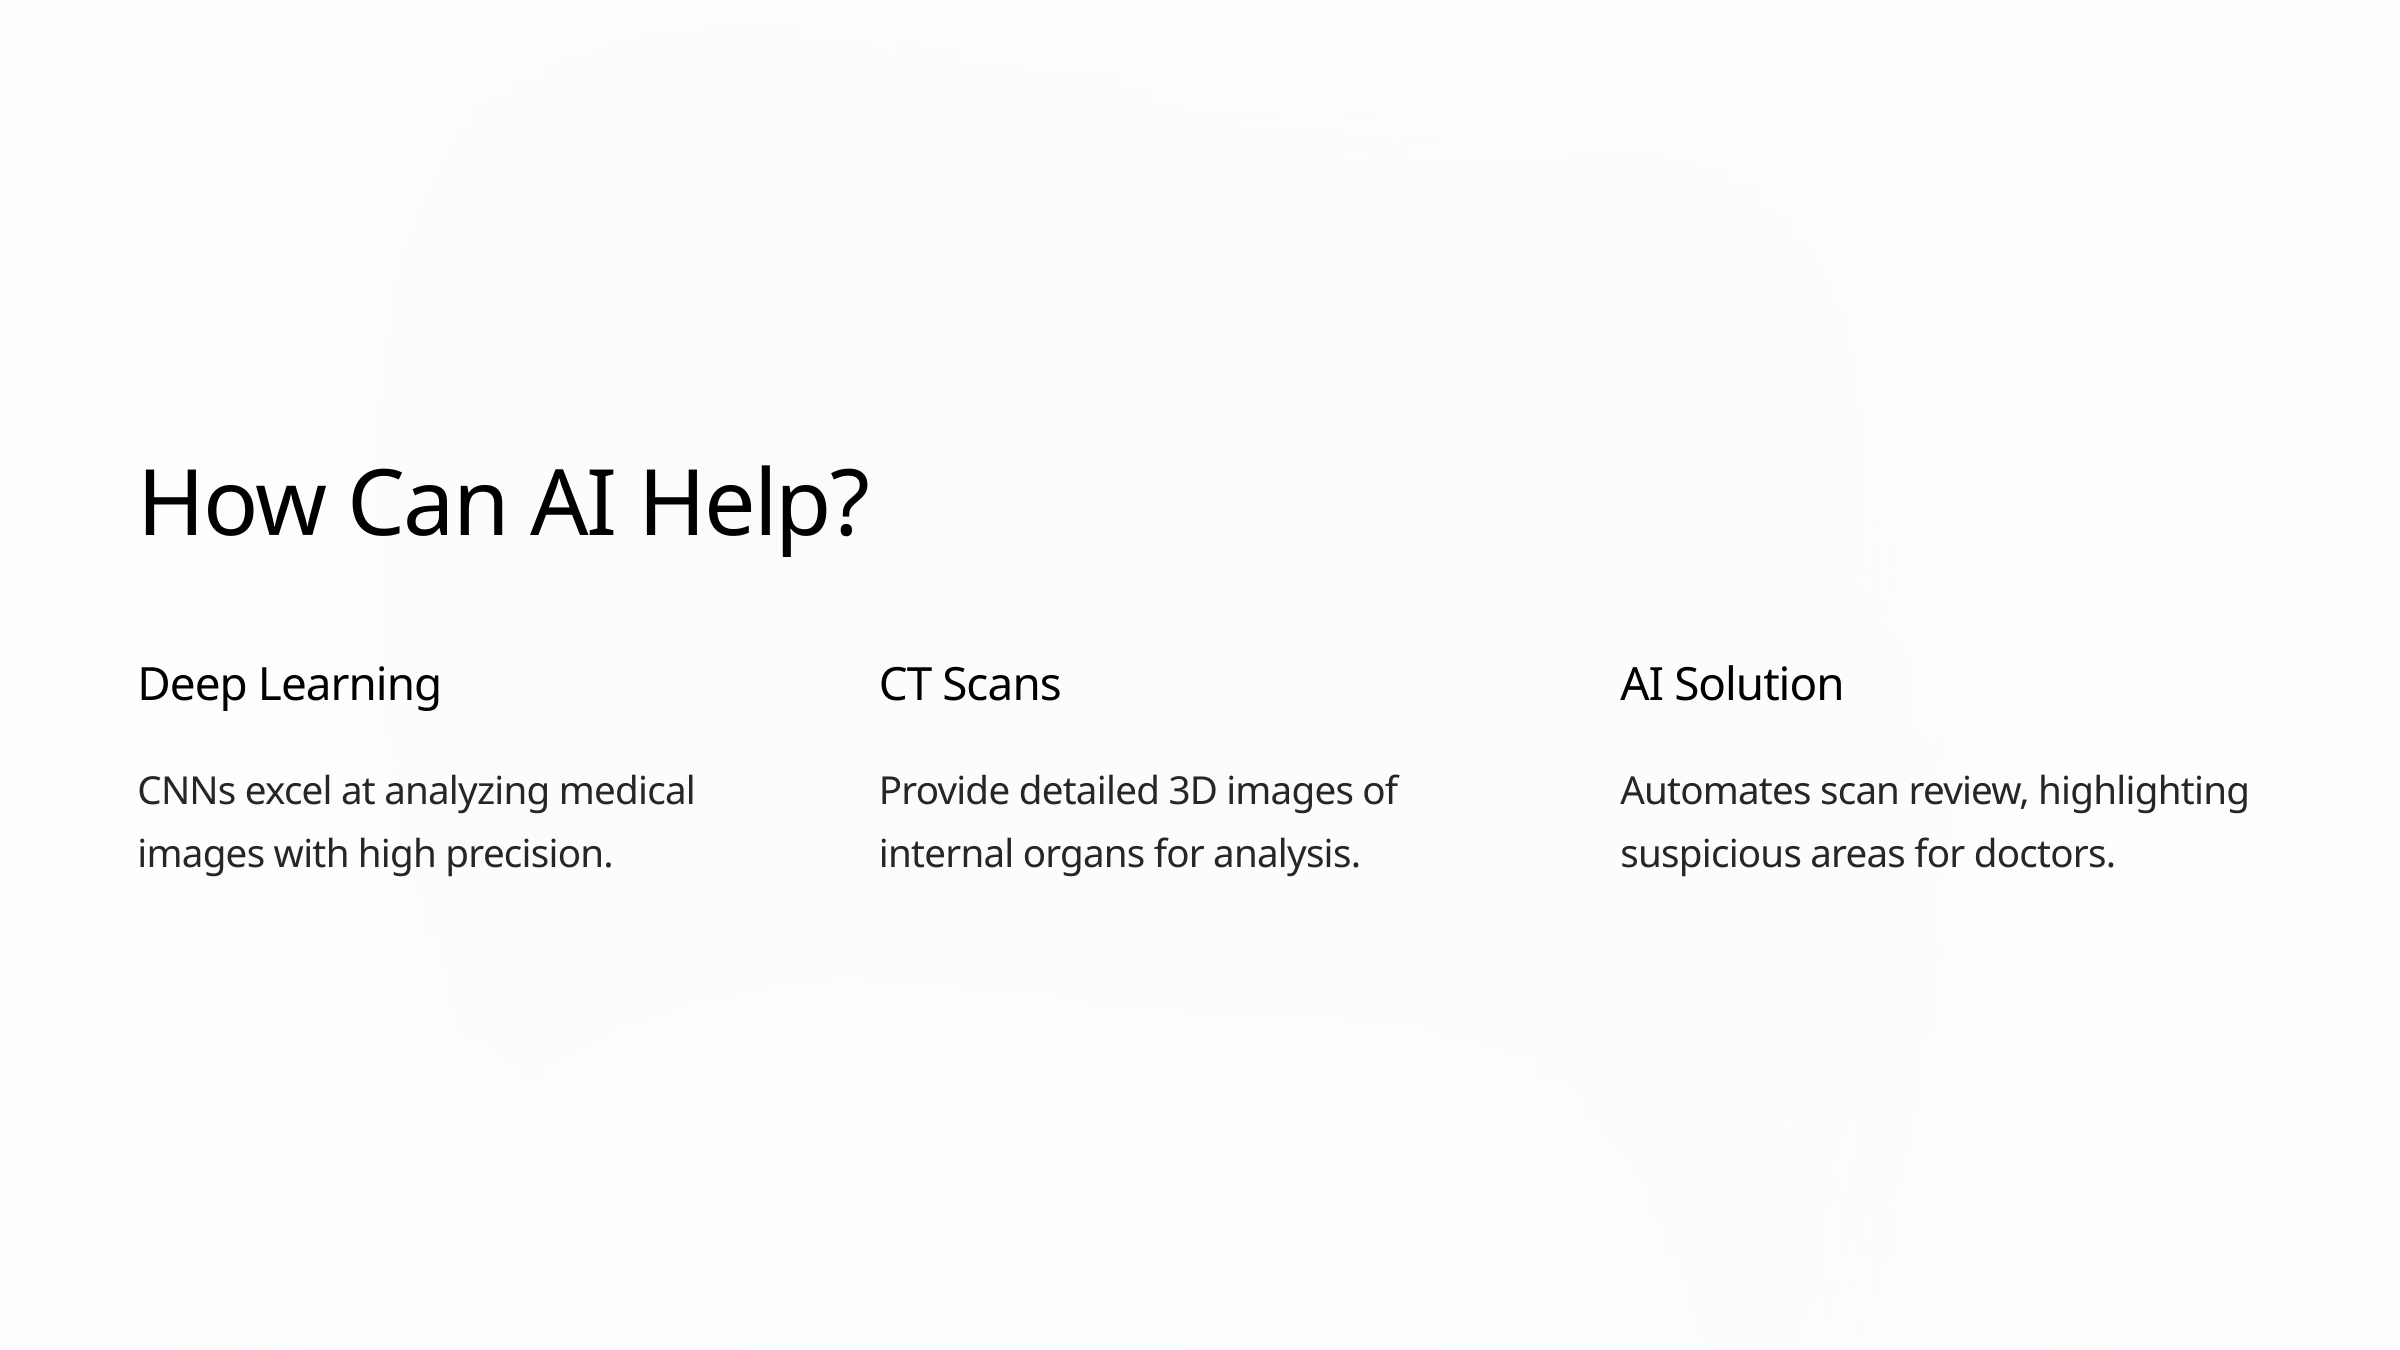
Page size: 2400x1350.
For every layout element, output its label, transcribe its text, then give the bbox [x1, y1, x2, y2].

text_box How Can AI Help? [137, 439, 1062, 555]
text_box Deep Learning [137, 652, 600, 711]
text_box CT Scans [878, 652, 1341, 711]
text_box AI Solution [1620, 652, 2083, 711]
text_box Automates scan review, highlighting suspicious areas for doctors. [1620, 749, 2265, 876]
text_box CNNs excel at analyzing medical images with high precision. [137, 749, 782, 876]
text_box Provide detailed 3D images of internal organs for analysis. [878, 749, 1524, 876]
